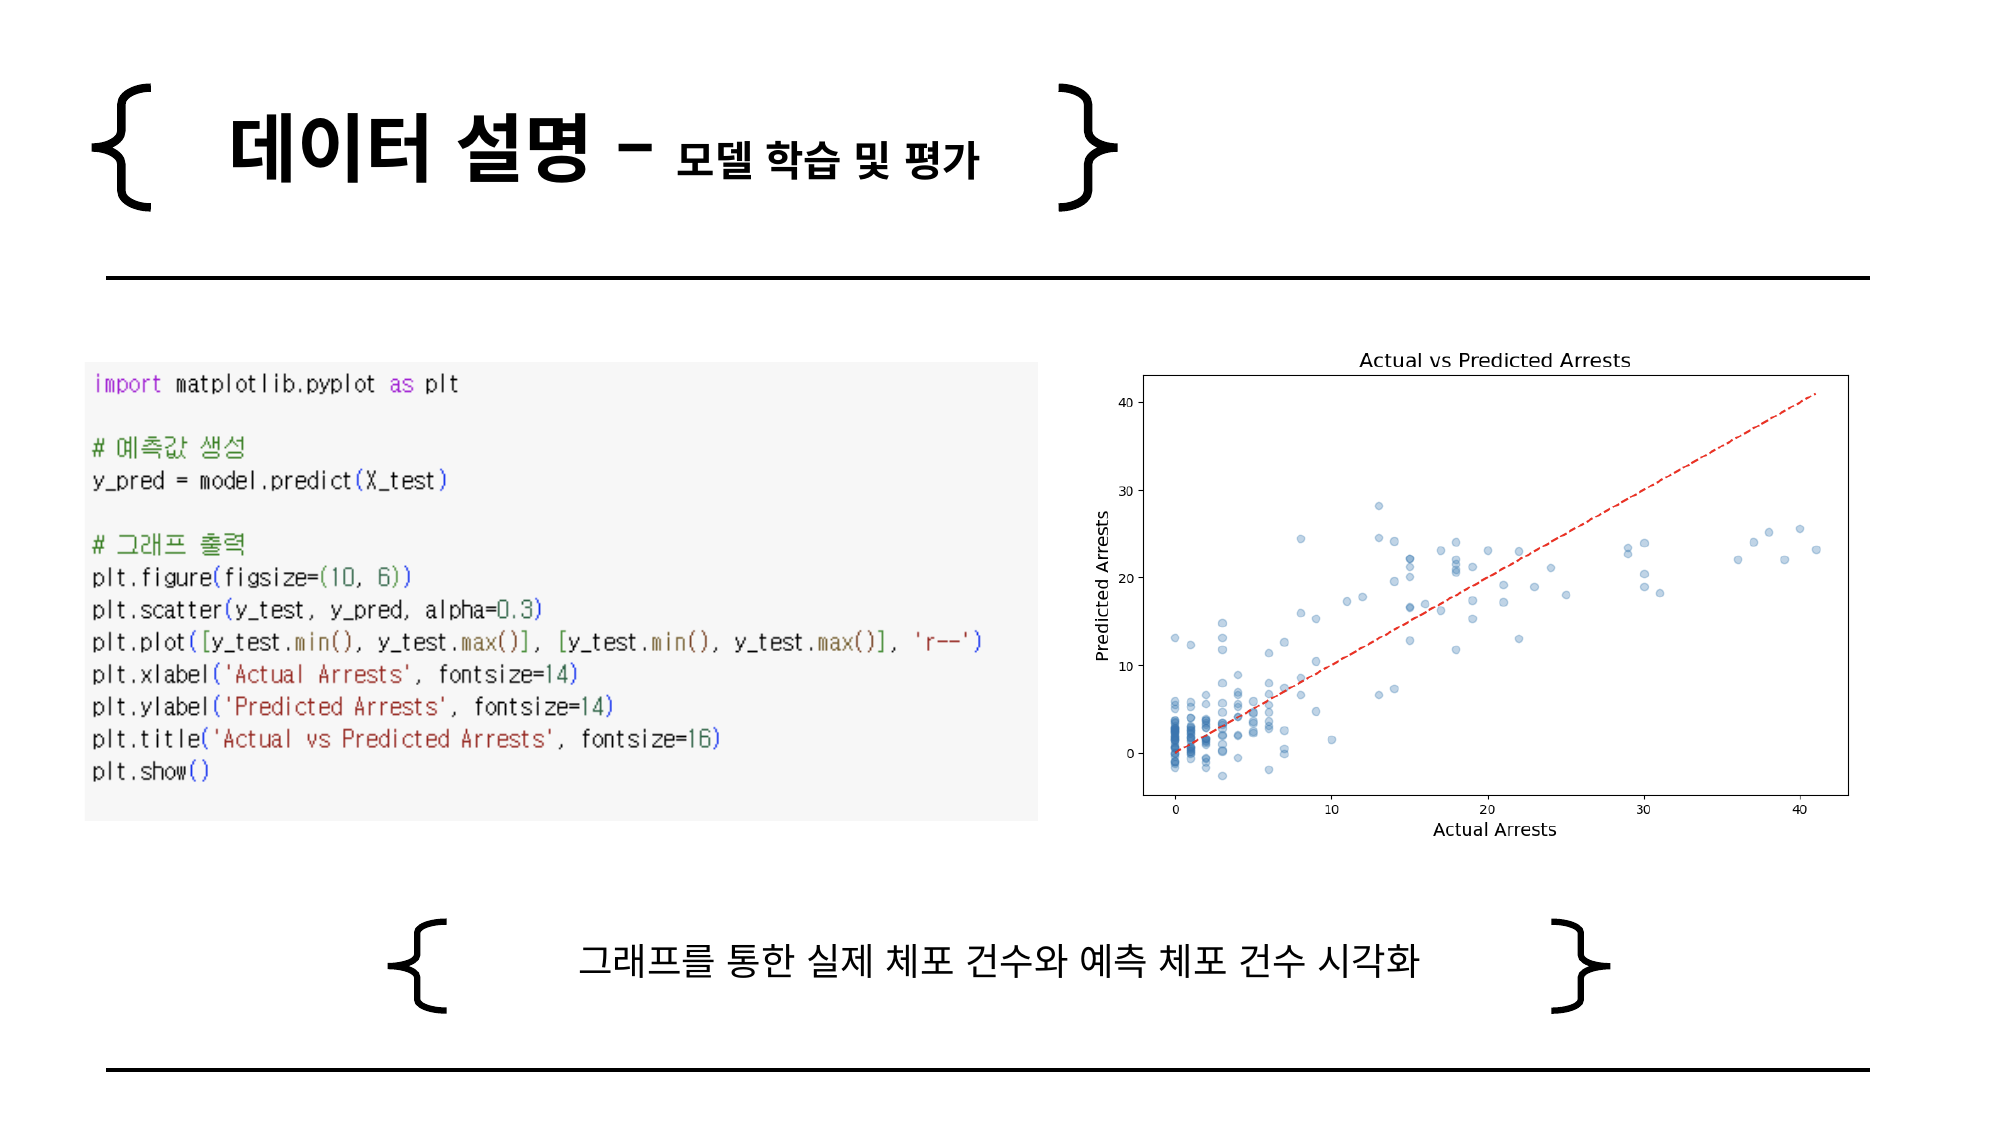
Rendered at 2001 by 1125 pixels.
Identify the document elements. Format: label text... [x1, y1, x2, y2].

text_box 그래프를 통한 실제 체포 건수와 예측 체포 건수 시각화 [504, 931, 1496, 991]
text_box [1551, 921, 1611, 1012]
picture [1077, 347, 1871, 837]
picture [84, 362, 1038, 821]
text_box [1058, 87, 1118, 208]
text_box 데이터 설명 – 모델 학습 및 평가 [213, 94, 997, 200]
text_box [387, 921, 447, 1012]
text_box [91, 87, 151, 208]
